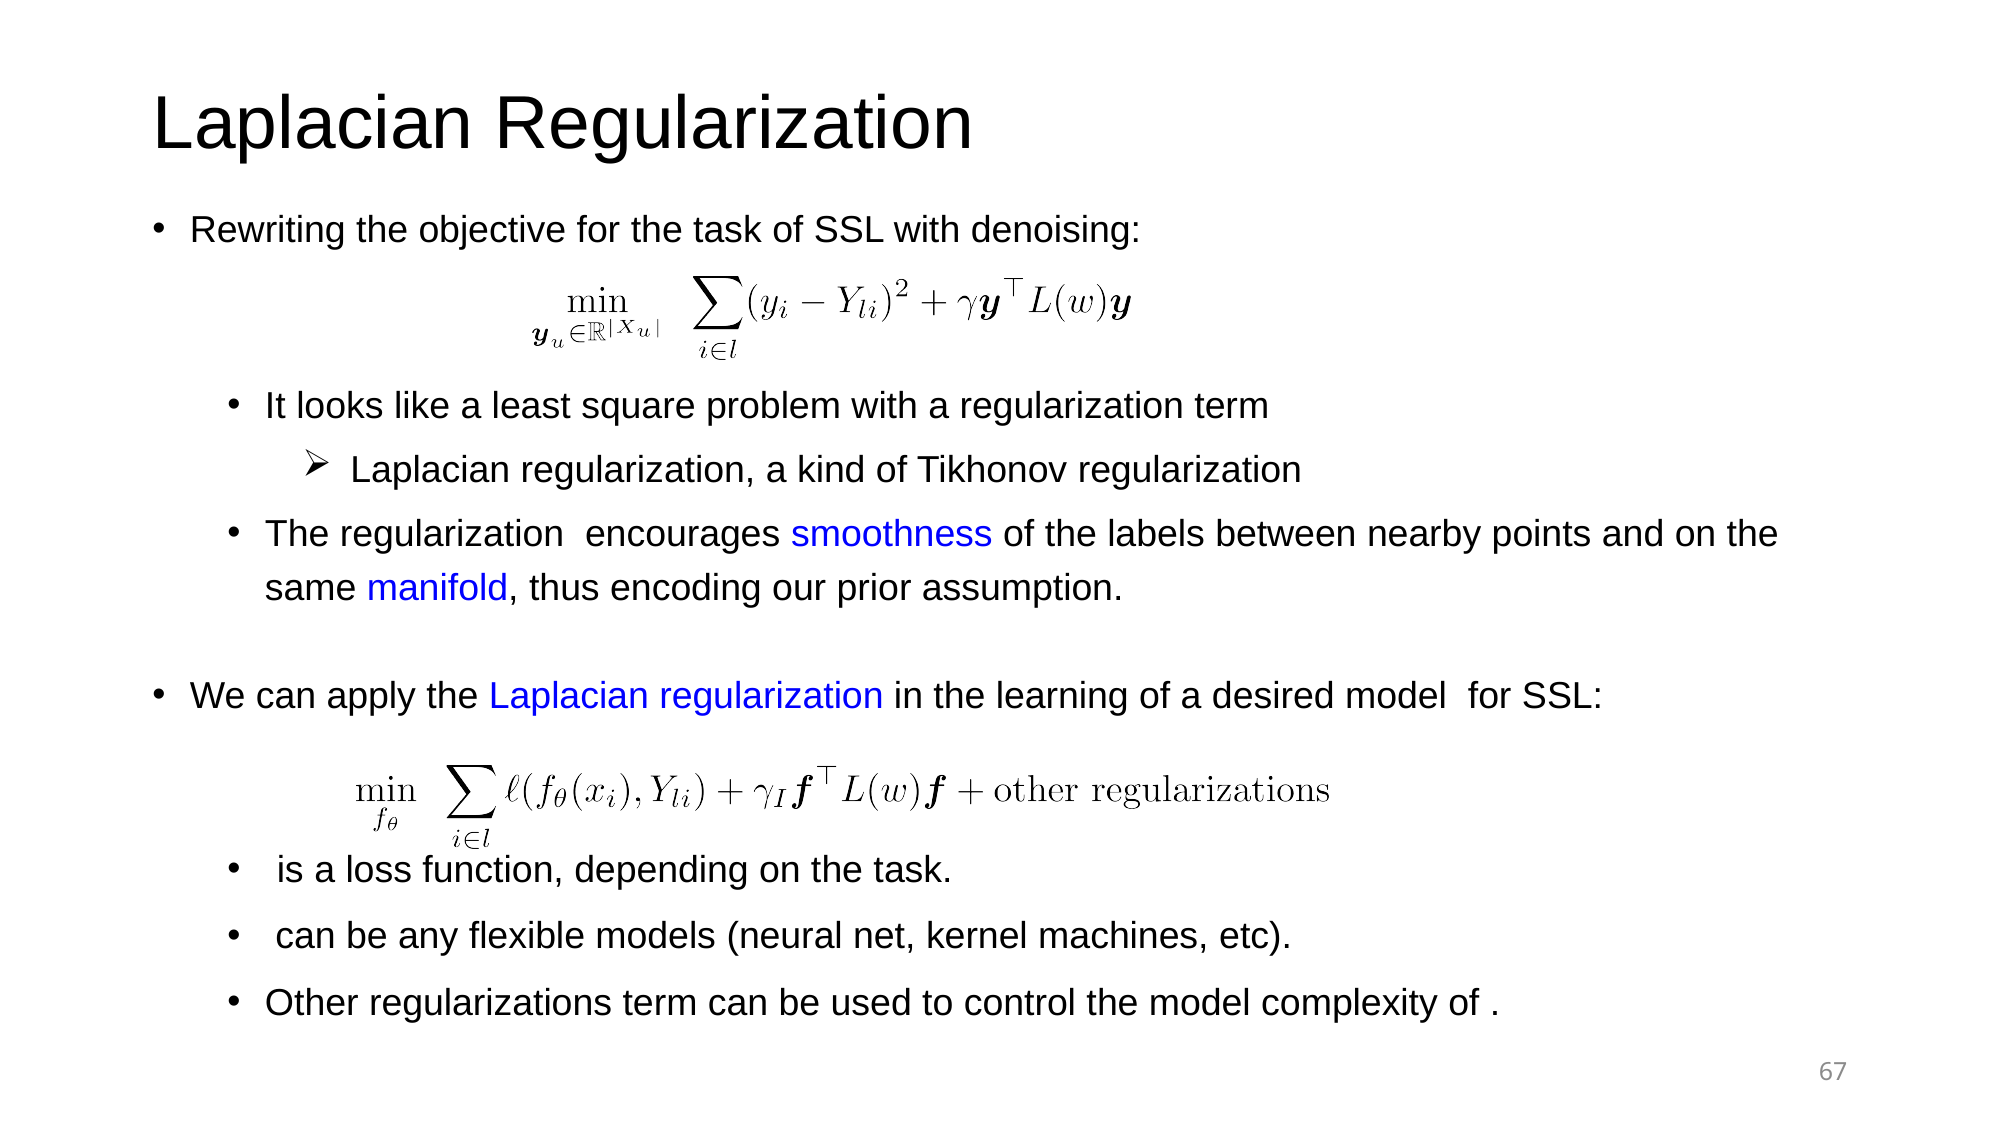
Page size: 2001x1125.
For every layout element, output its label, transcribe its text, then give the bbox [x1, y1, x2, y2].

slide_number 67 [1412, 1042, 1863, 1103]
title Laplacian Regularization [137, 59, 1863, 189]
picture [532, 276, 1131, 360]
picture [356, 765, 1329, 849]
